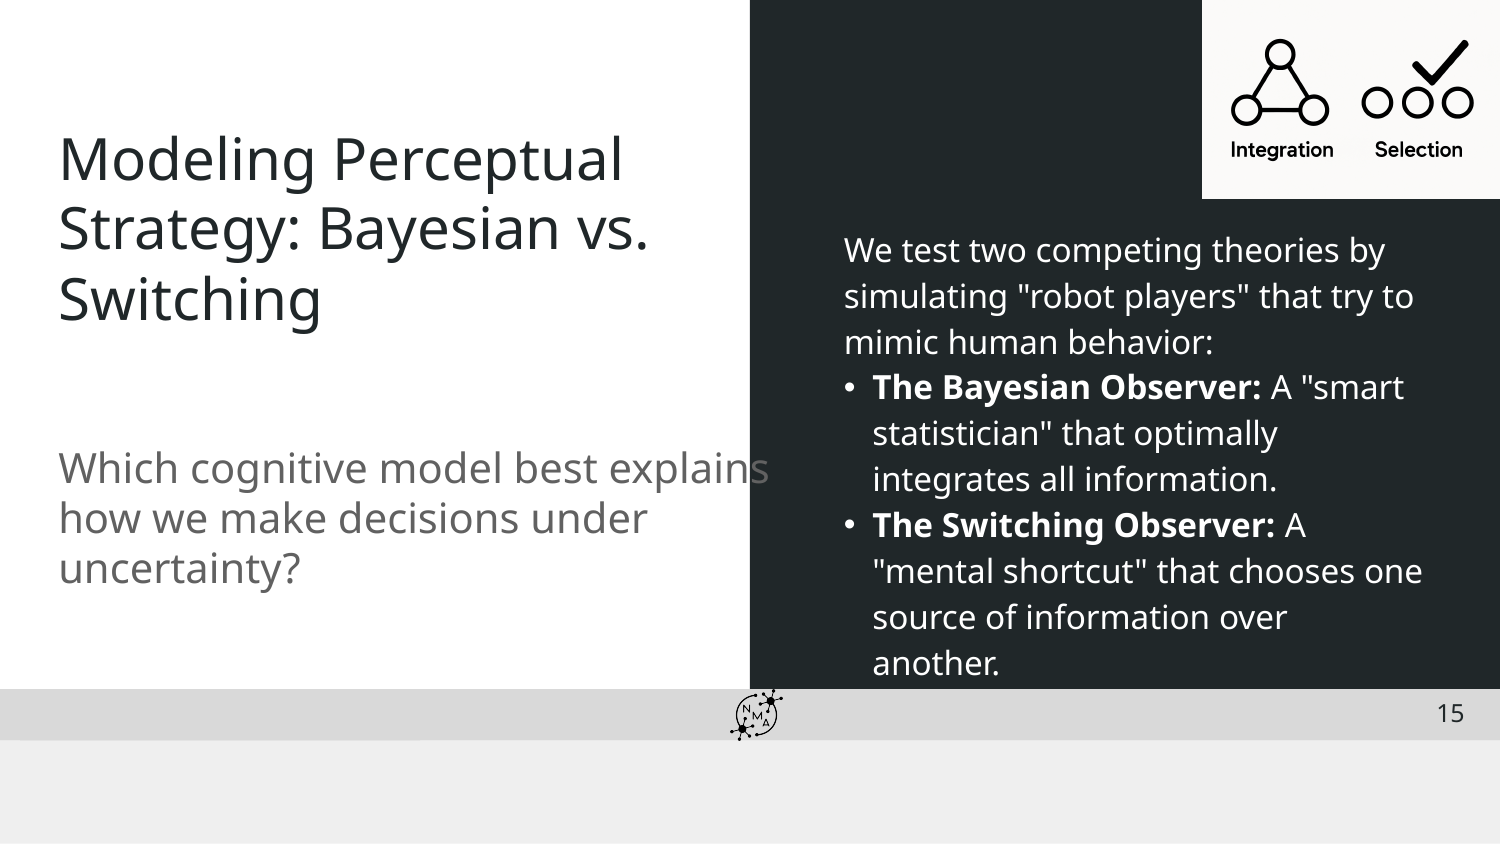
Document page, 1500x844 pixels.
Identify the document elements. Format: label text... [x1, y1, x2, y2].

text_box Which cognitive model best explains how we make decisions under uncertainty? [43, 434, 794, 600]
picture [730, 689, 783, 741]
picture [1202, 0, 1500, 199]
list We test two competing theories by simulating "robot players" that try to mimic human behavior: The Bayesian Observer: A "smart statistician" that optimally integrates all information. The Switching Observer: A "mental shortcut" that chooses one source of information over another. [810, 230, 1440, 675]
slide_number 15 [1389, 689, 1480, 741]
text_box [18, 687, 422, 742]
title Modeling Perceptual Strategy: Bayesian vs. Switching [43, 99, 708, 347]
